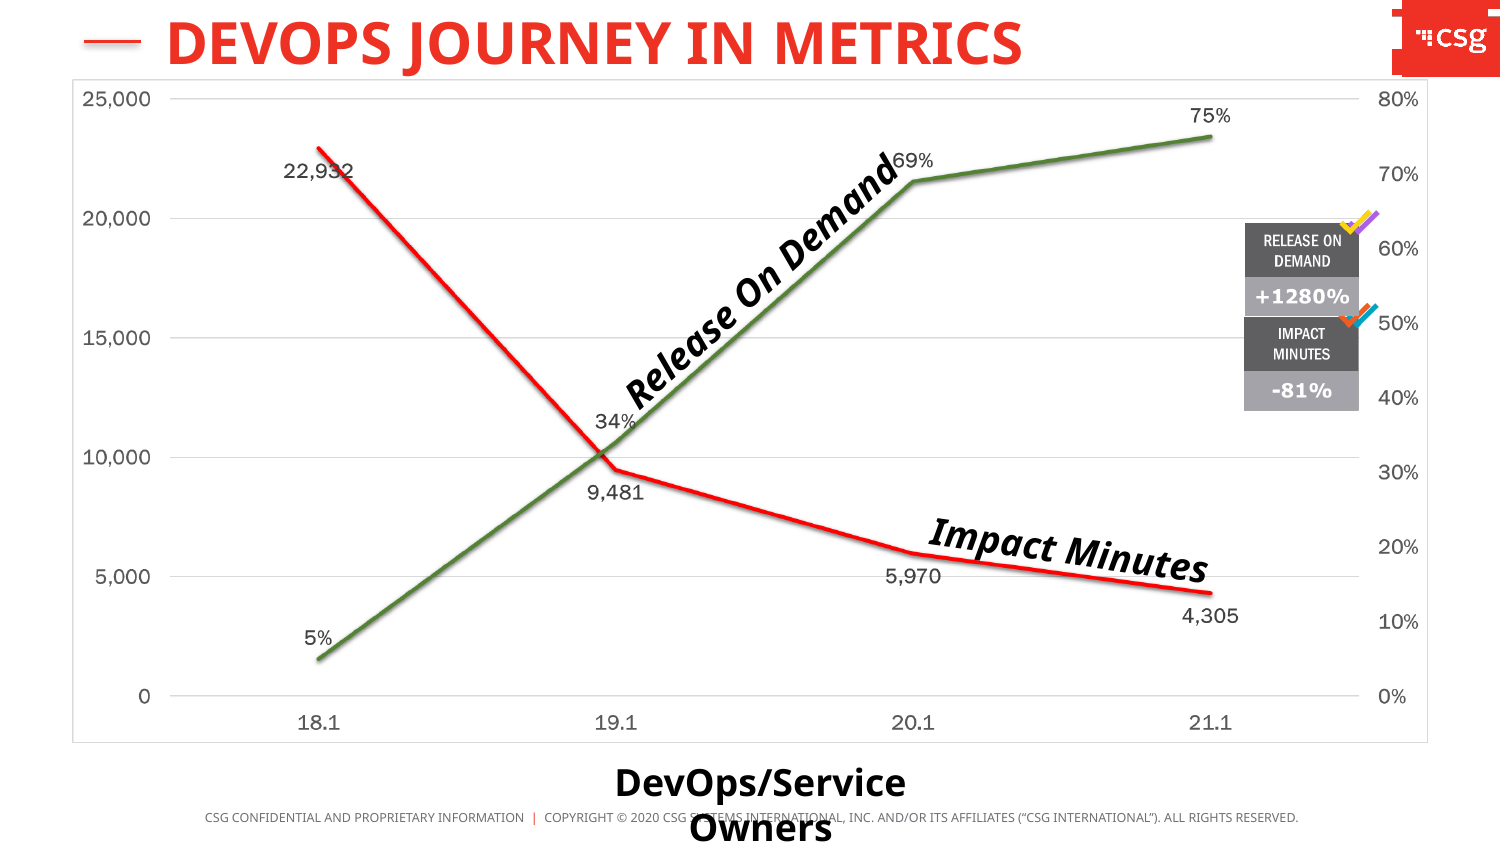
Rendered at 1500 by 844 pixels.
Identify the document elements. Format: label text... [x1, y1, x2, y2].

picture [72, 78, 1428, 743]
text_box DevOps/Service Owners [554, 751, 967, 844]
list Devops journey in metrics [150, 0, 1384, 77]
picture [1392, 0, 1500, 77]
